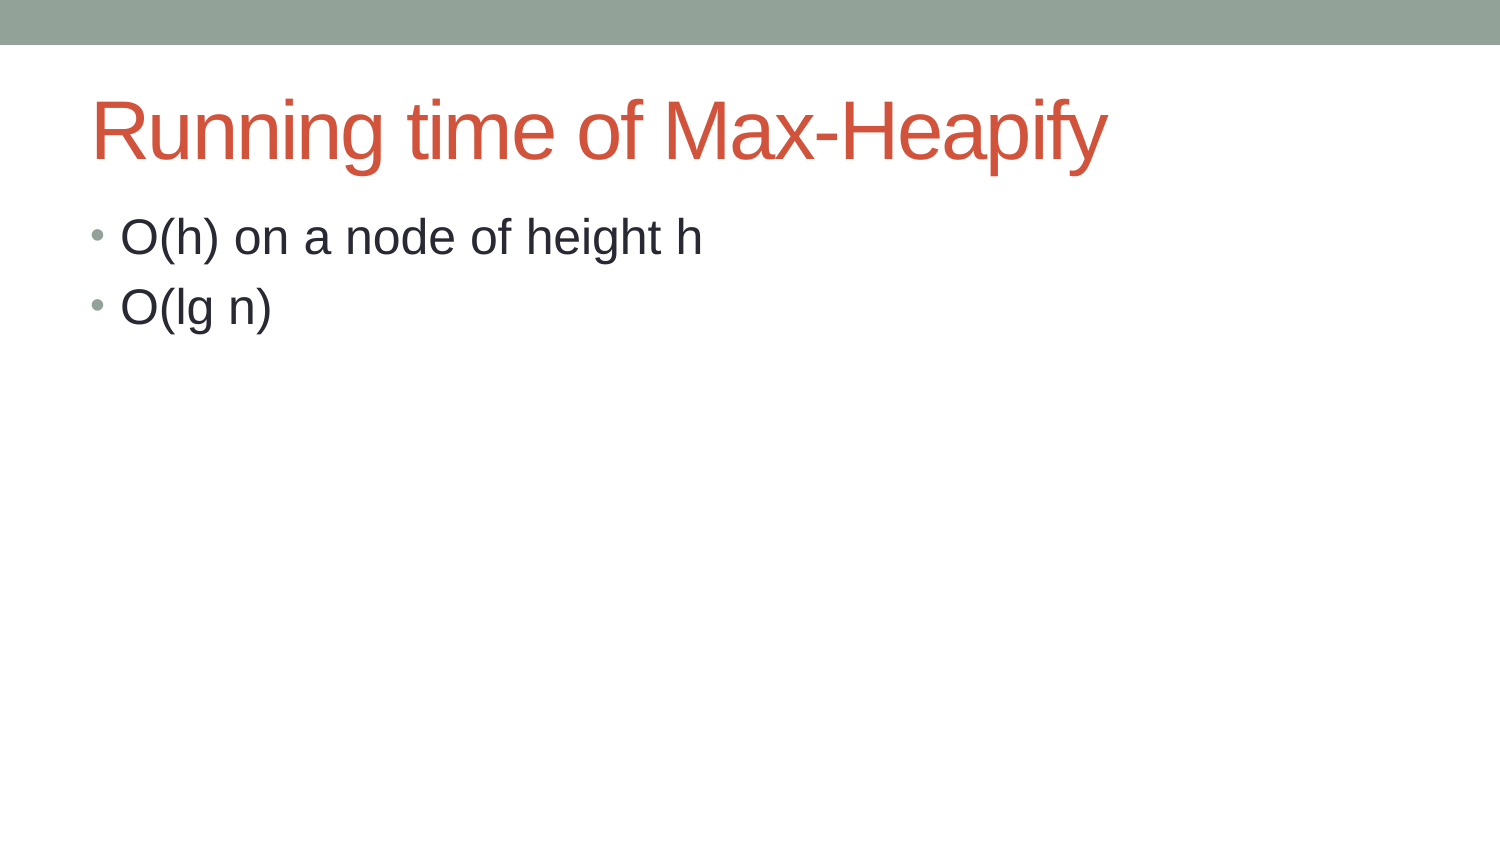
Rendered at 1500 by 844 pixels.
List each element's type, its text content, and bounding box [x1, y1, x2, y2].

title Running time of Max-Heapify [75, 65, 1425, 188]
list O(h) on a node of height h O(lg n) [75, 196, 1425, 797]
